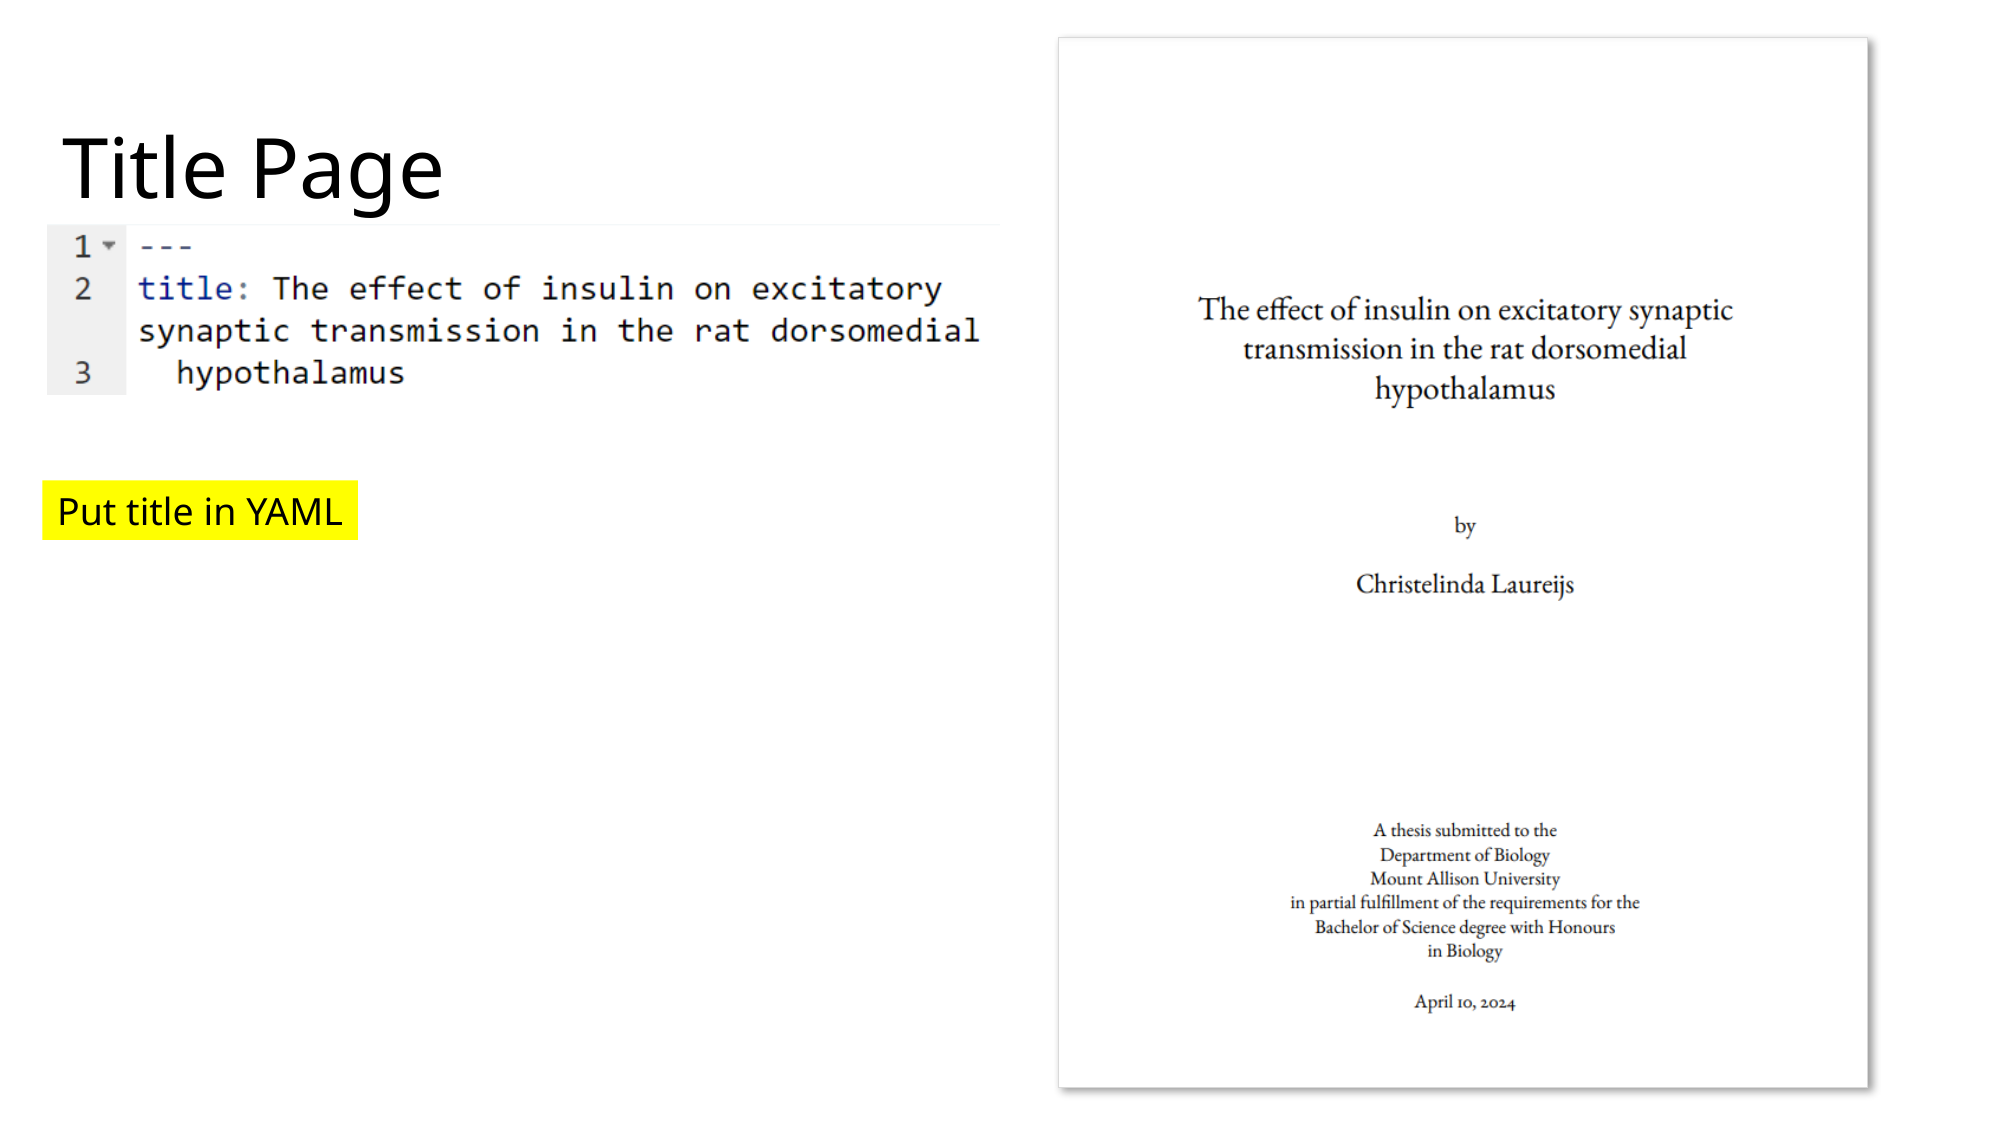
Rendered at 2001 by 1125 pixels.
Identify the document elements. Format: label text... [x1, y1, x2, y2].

picture [46, 223, 1001, 395]
picture [1057, 36, 1868, 1088]
text_box Title Page [47, 108, 597, 223]
text_box Put title in YAML [42, 480, 358, 540]
